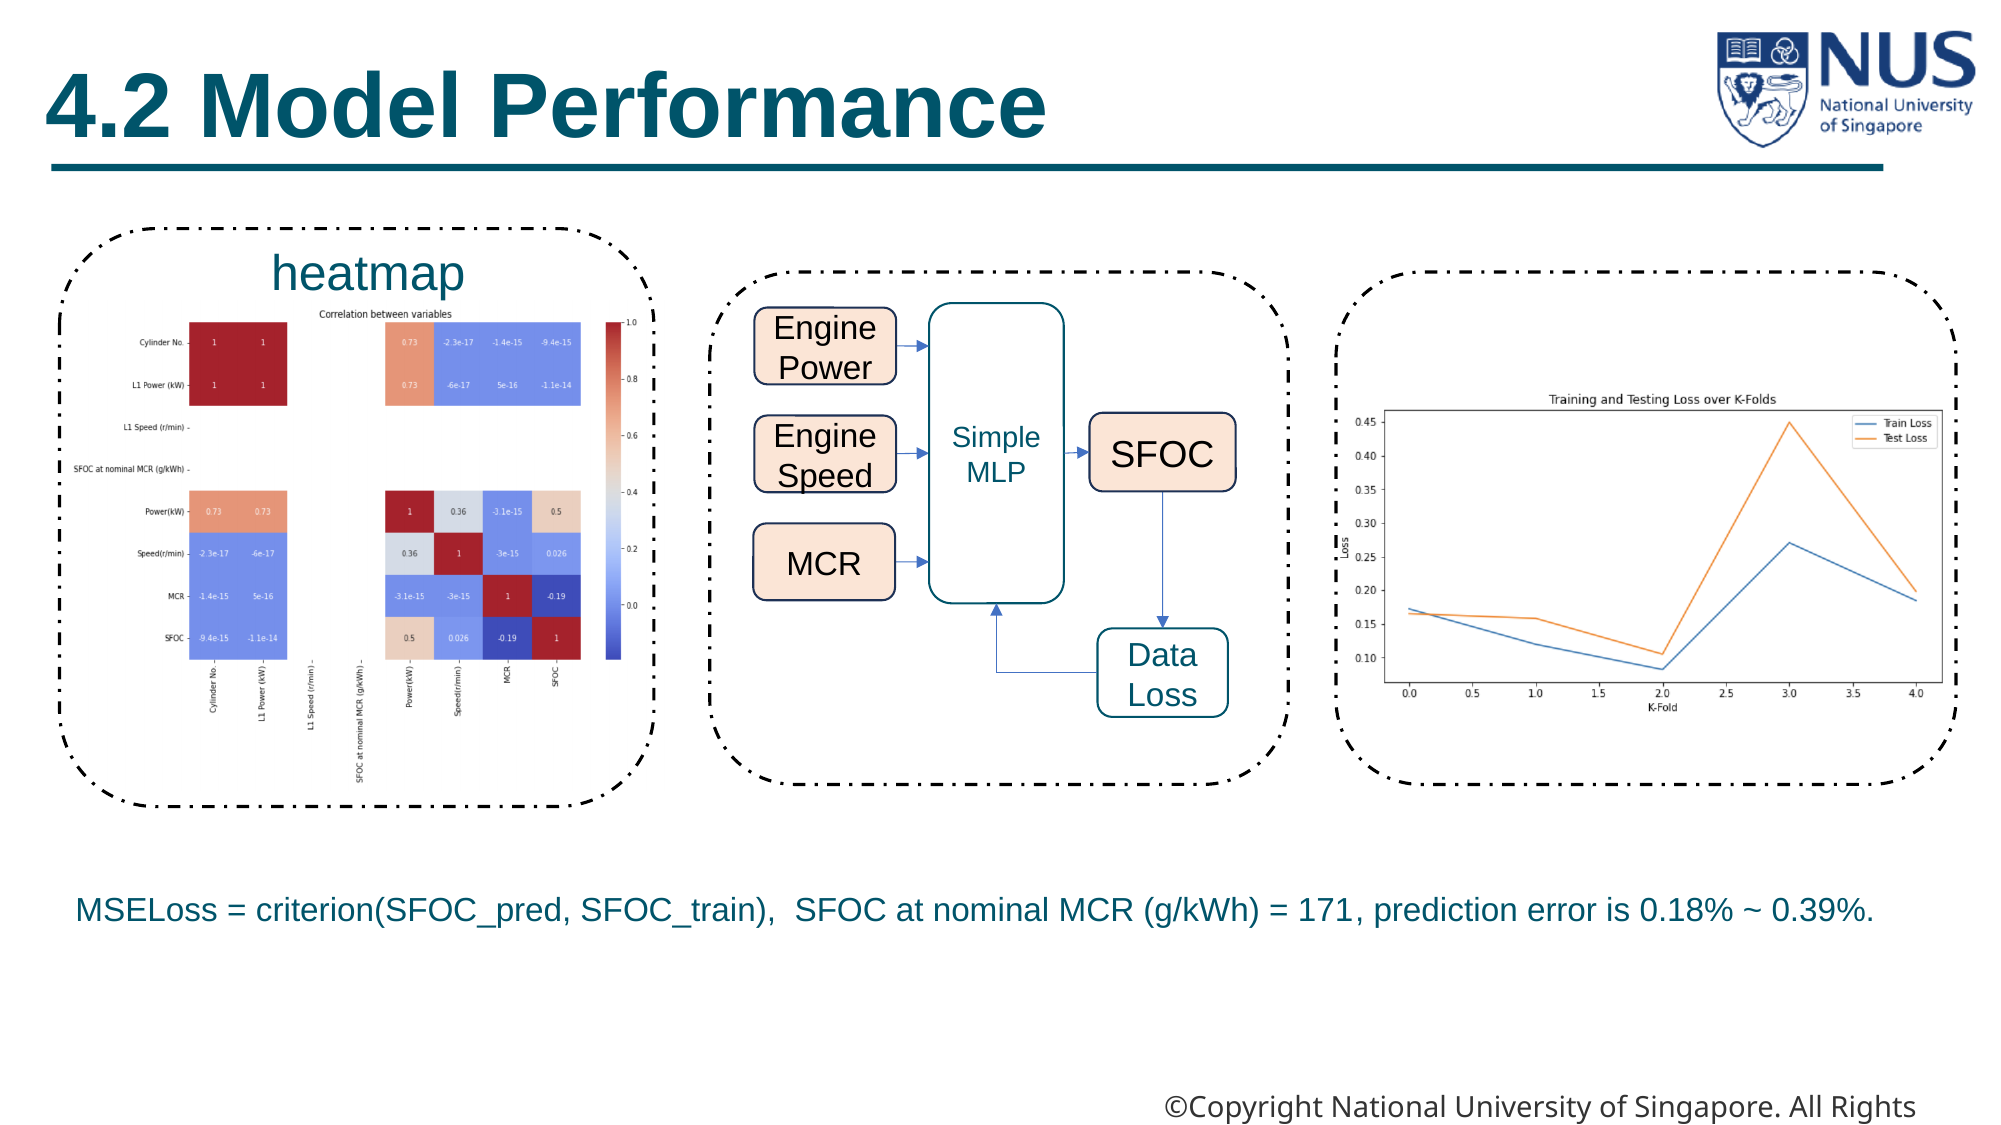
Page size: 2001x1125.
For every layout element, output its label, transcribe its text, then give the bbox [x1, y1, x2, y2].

picture [1331, 388, 1956, 716]
text_box [50, 163, 1884, 172]
text_box 4.2 Model Performance [30, 38, 1699, 163]
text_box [709, 271, 1289, 785]
text_box ©Copyright National University of Singapore. All Rights Reserved. [1149, 1081, 2000, 1125]
text_box [1334, 270, 1958, 388]
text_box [59, 228, 665, 807]
text_box MSELoss = criterion(SFOC_pred, SFOC_train), SFOC at nominal MCR (g/kWh) = 171, prediction error is 0.18% ~ 0.39%. [51, 860, 2000, 936]
text_box [1336, 716, 1956, 786]
picture [1699, 0, 2000, 169]
